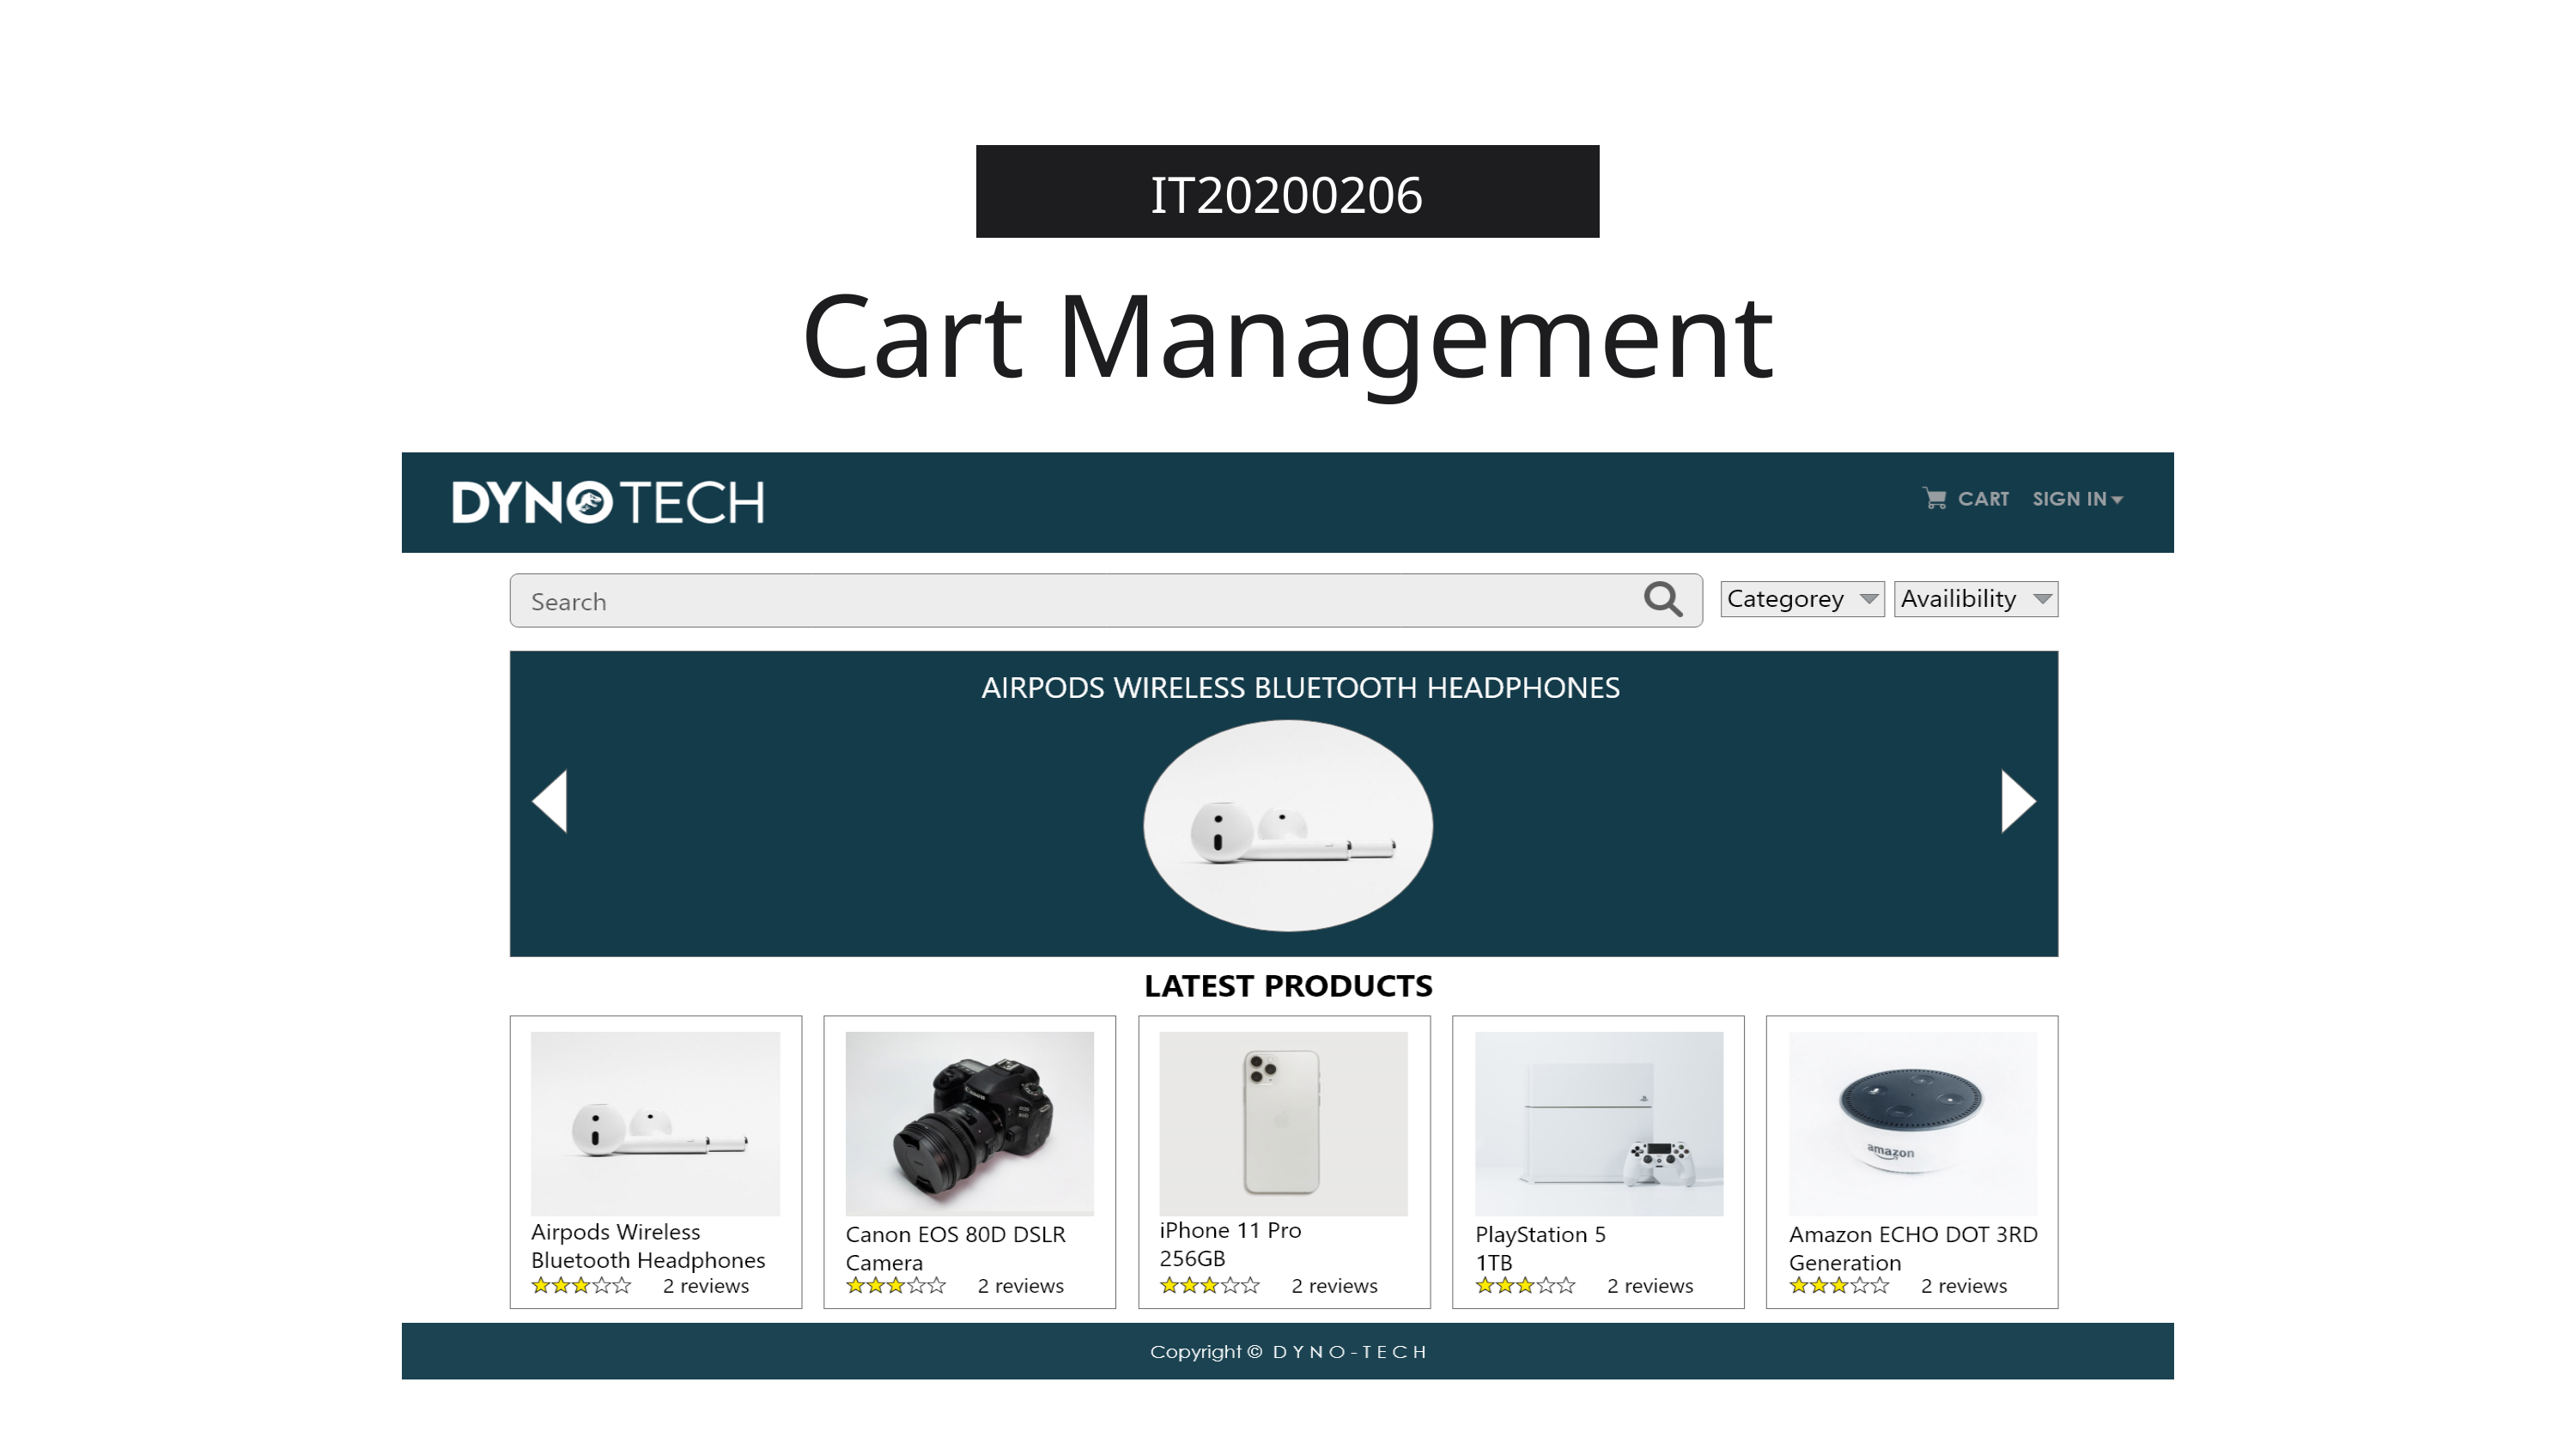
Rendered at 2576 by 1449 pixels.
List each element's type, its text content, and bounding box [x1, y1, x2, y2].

picture [402, 452, 2174, 1379]
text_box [975, 144, 1600, 239]
text_box Cart Management [786, 285, 1790, 401]
